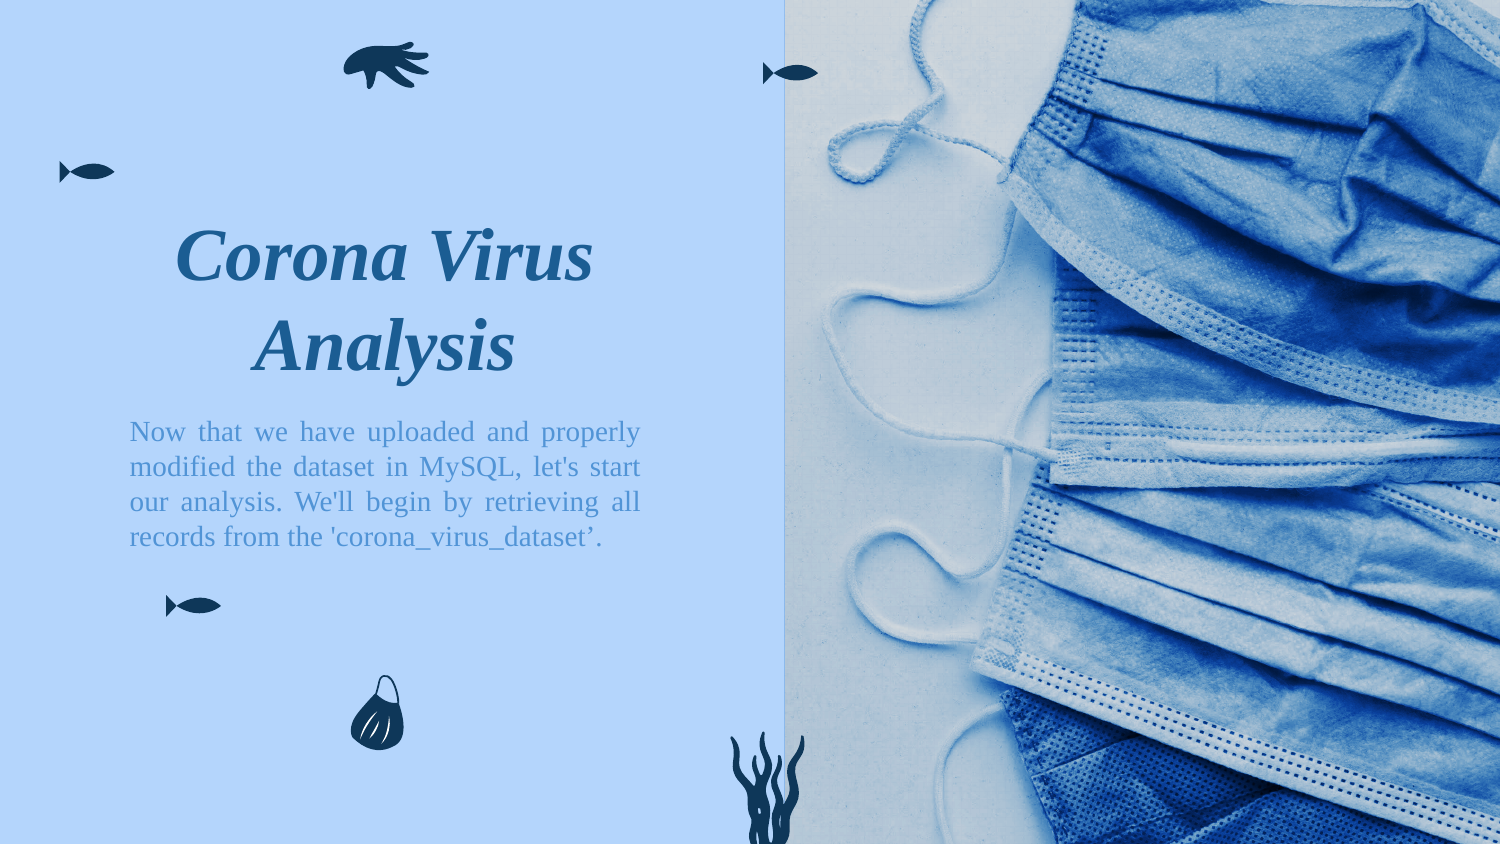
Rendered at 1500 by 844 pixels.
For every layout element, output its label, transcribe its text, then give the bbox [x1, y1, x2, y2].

text_box [730, 731, 779, 844]
title Corona Virus Analysis [114, 190, 657, 388]
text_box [762, 61, 819, 85]
picture [784, 0, 1500, 844]
list Now that we have uploaded and properly modified the dataset in MySQL, let's start our analysis. We'll begin by retrieving all records from the 'corona_virus_dataset’. [114, 397, 657, 576]
